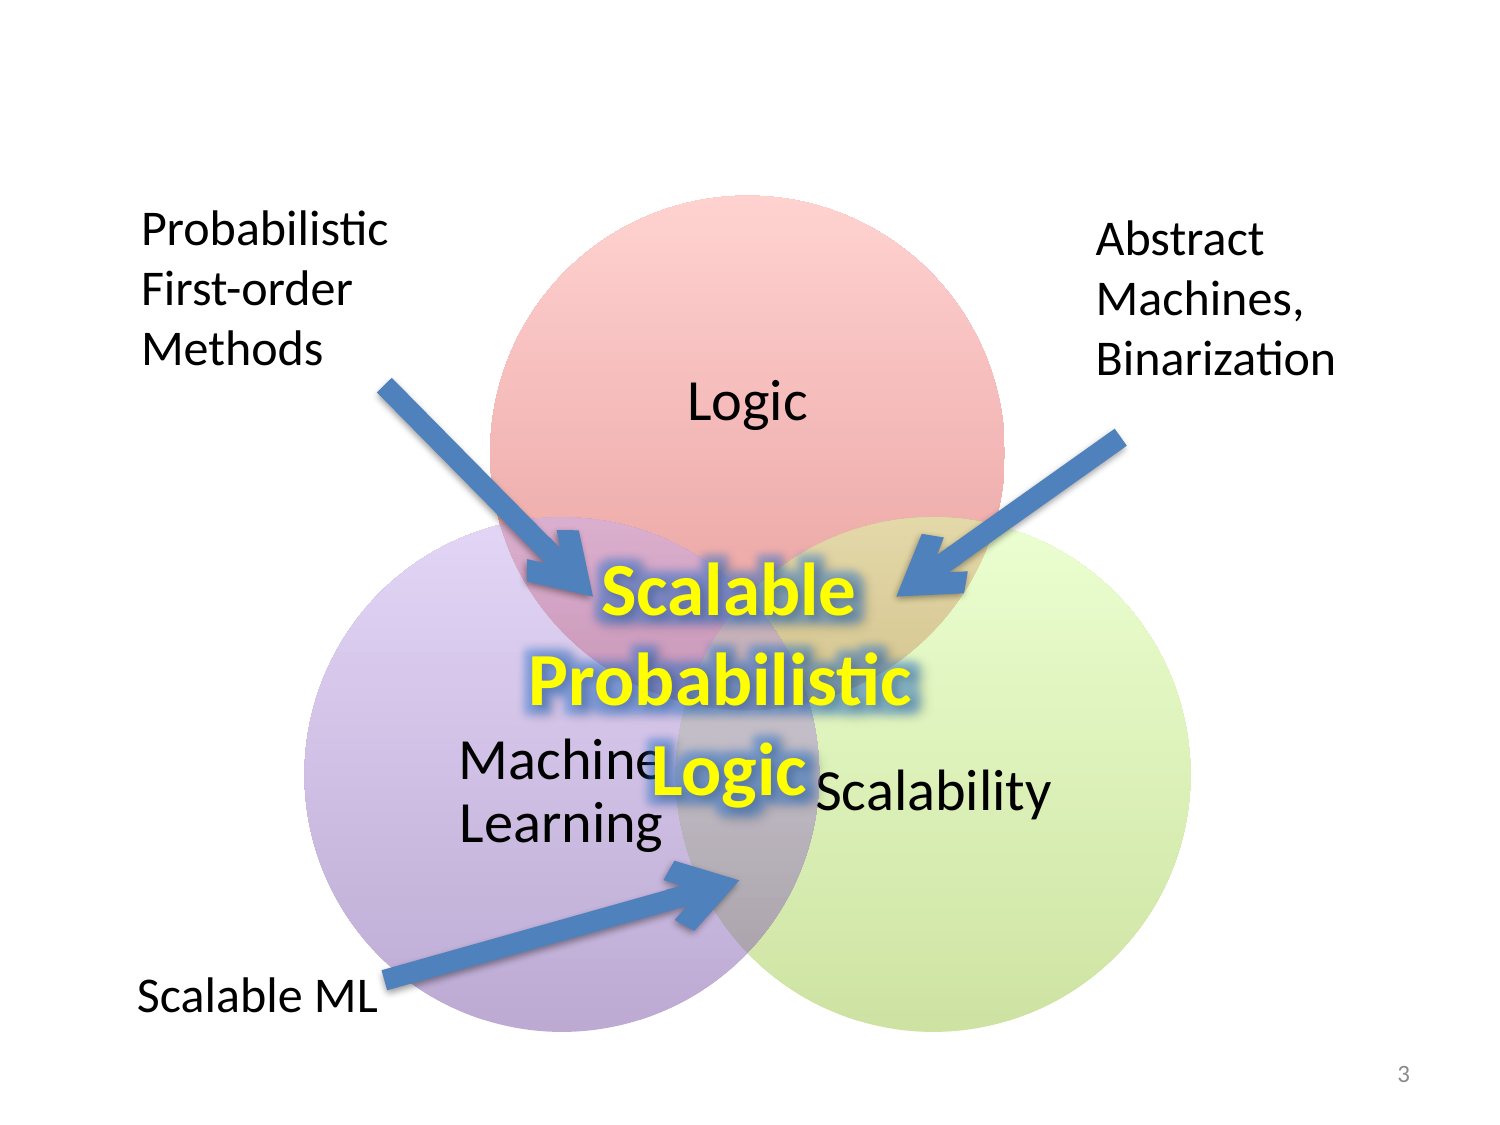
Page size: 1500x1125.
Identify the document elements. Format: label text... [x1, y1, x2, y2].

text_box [384, 384, 594, 597]
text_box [896, 436, 1121, 597]
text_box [115, 184, 1380, 1043]
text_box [384, 880, 740, 981]
slide_number 3 [1074, 1042, 1425, 1103]
